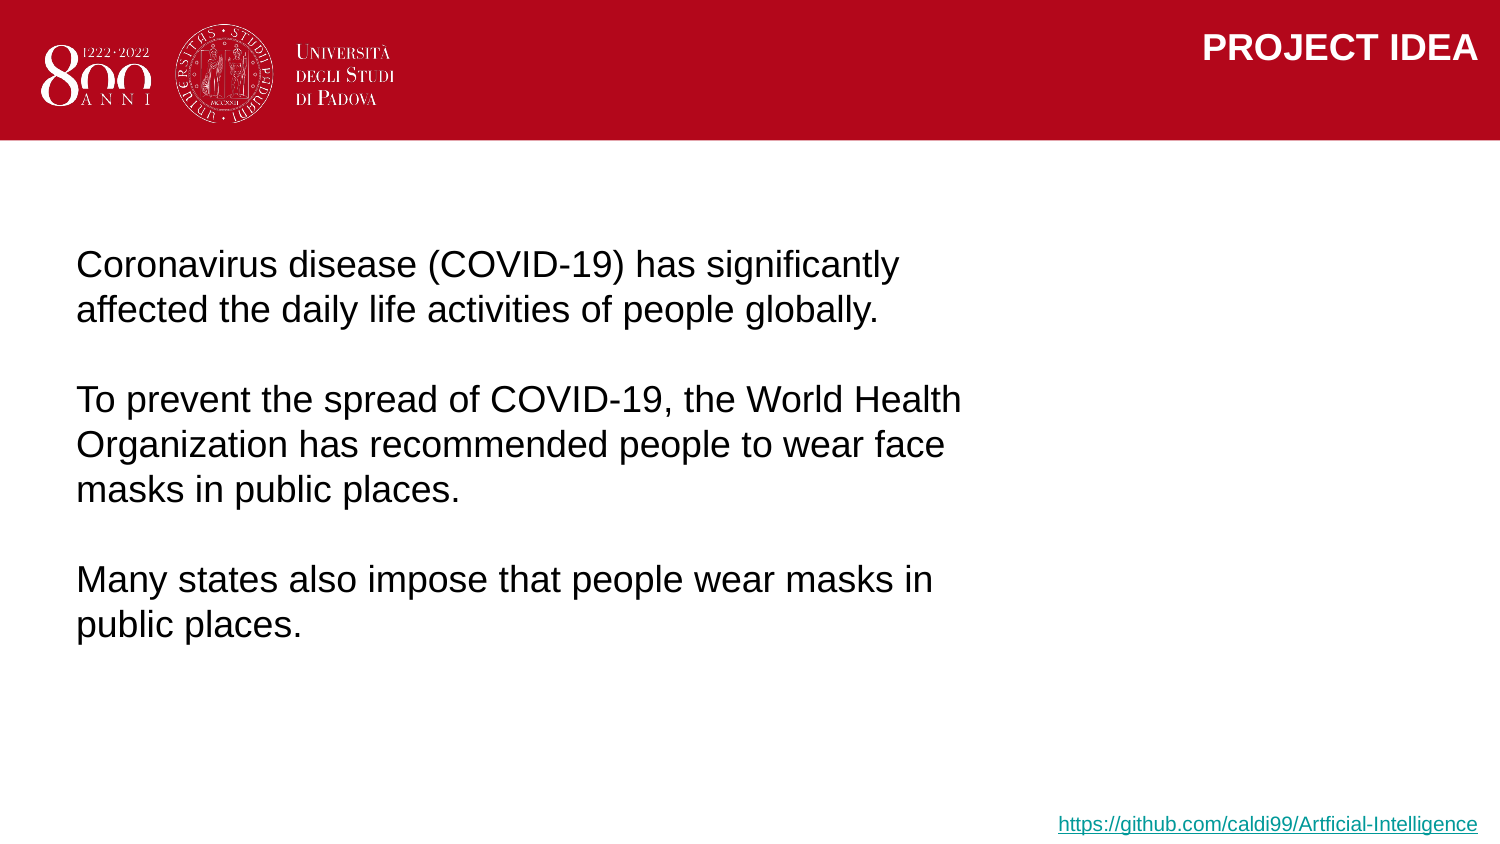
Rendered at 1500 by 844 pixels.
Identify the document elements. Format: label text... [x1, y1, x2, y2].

text_box https://github.com/caldi99/Artficial-Intelligence [1043, 803, 1500, 844]
text_box PROJECT IDEA [1187, 15, 1500, 76]
text_box Coronavirus disease (COVID-19) has significantly affected the daily life activities of people globally. To prevent the spread of COVID-19, the World Health Organization has recommended people to wear face masks in public places. Many states also impose that people wear masks in public places. [61, 232, 1002, 653]
